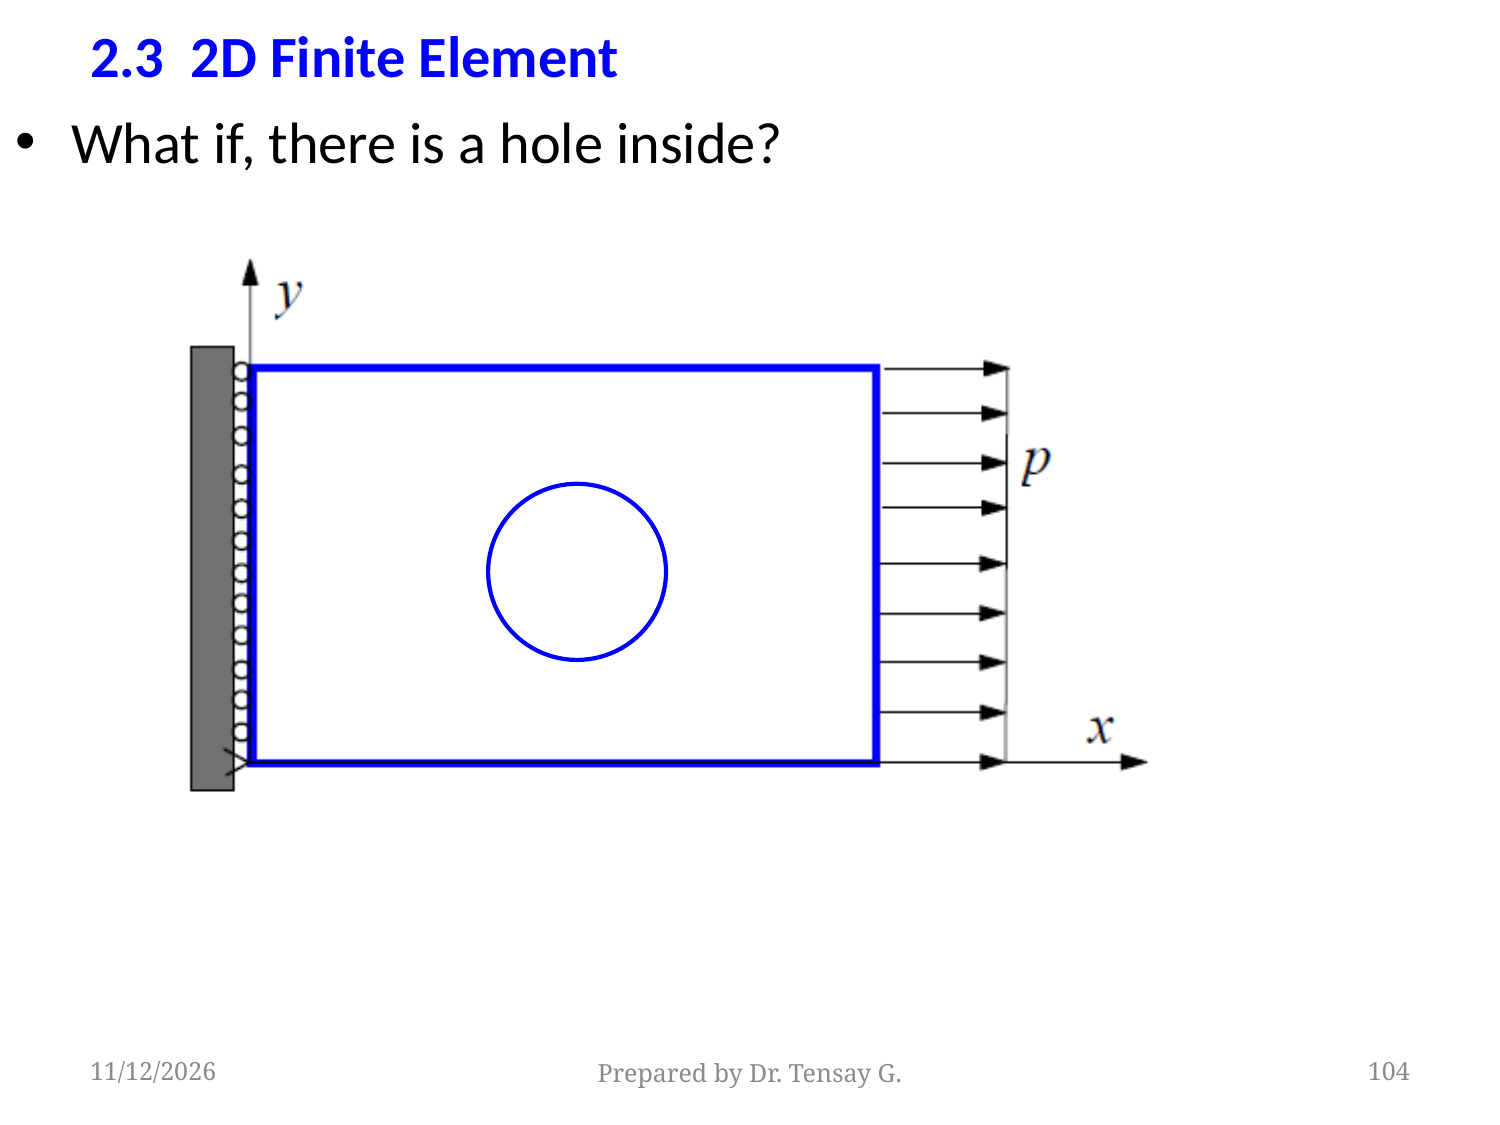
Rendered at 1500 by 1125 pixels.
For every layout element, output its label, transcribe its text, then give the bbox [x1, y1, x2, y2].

slide_number 104 [1074, 1042, 1425, 1103]
list What if, there is a hole inside? [0, 97, 1500, 1123]
text_box 2.3 2D Finite Element [0, 7, 1475, 100]
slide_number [75, 1042, 425, 1103]
footer Prepared by Dr. Tensay G. [512, 1042, 988, 1103]
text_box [132, 244, 1158, 808]
